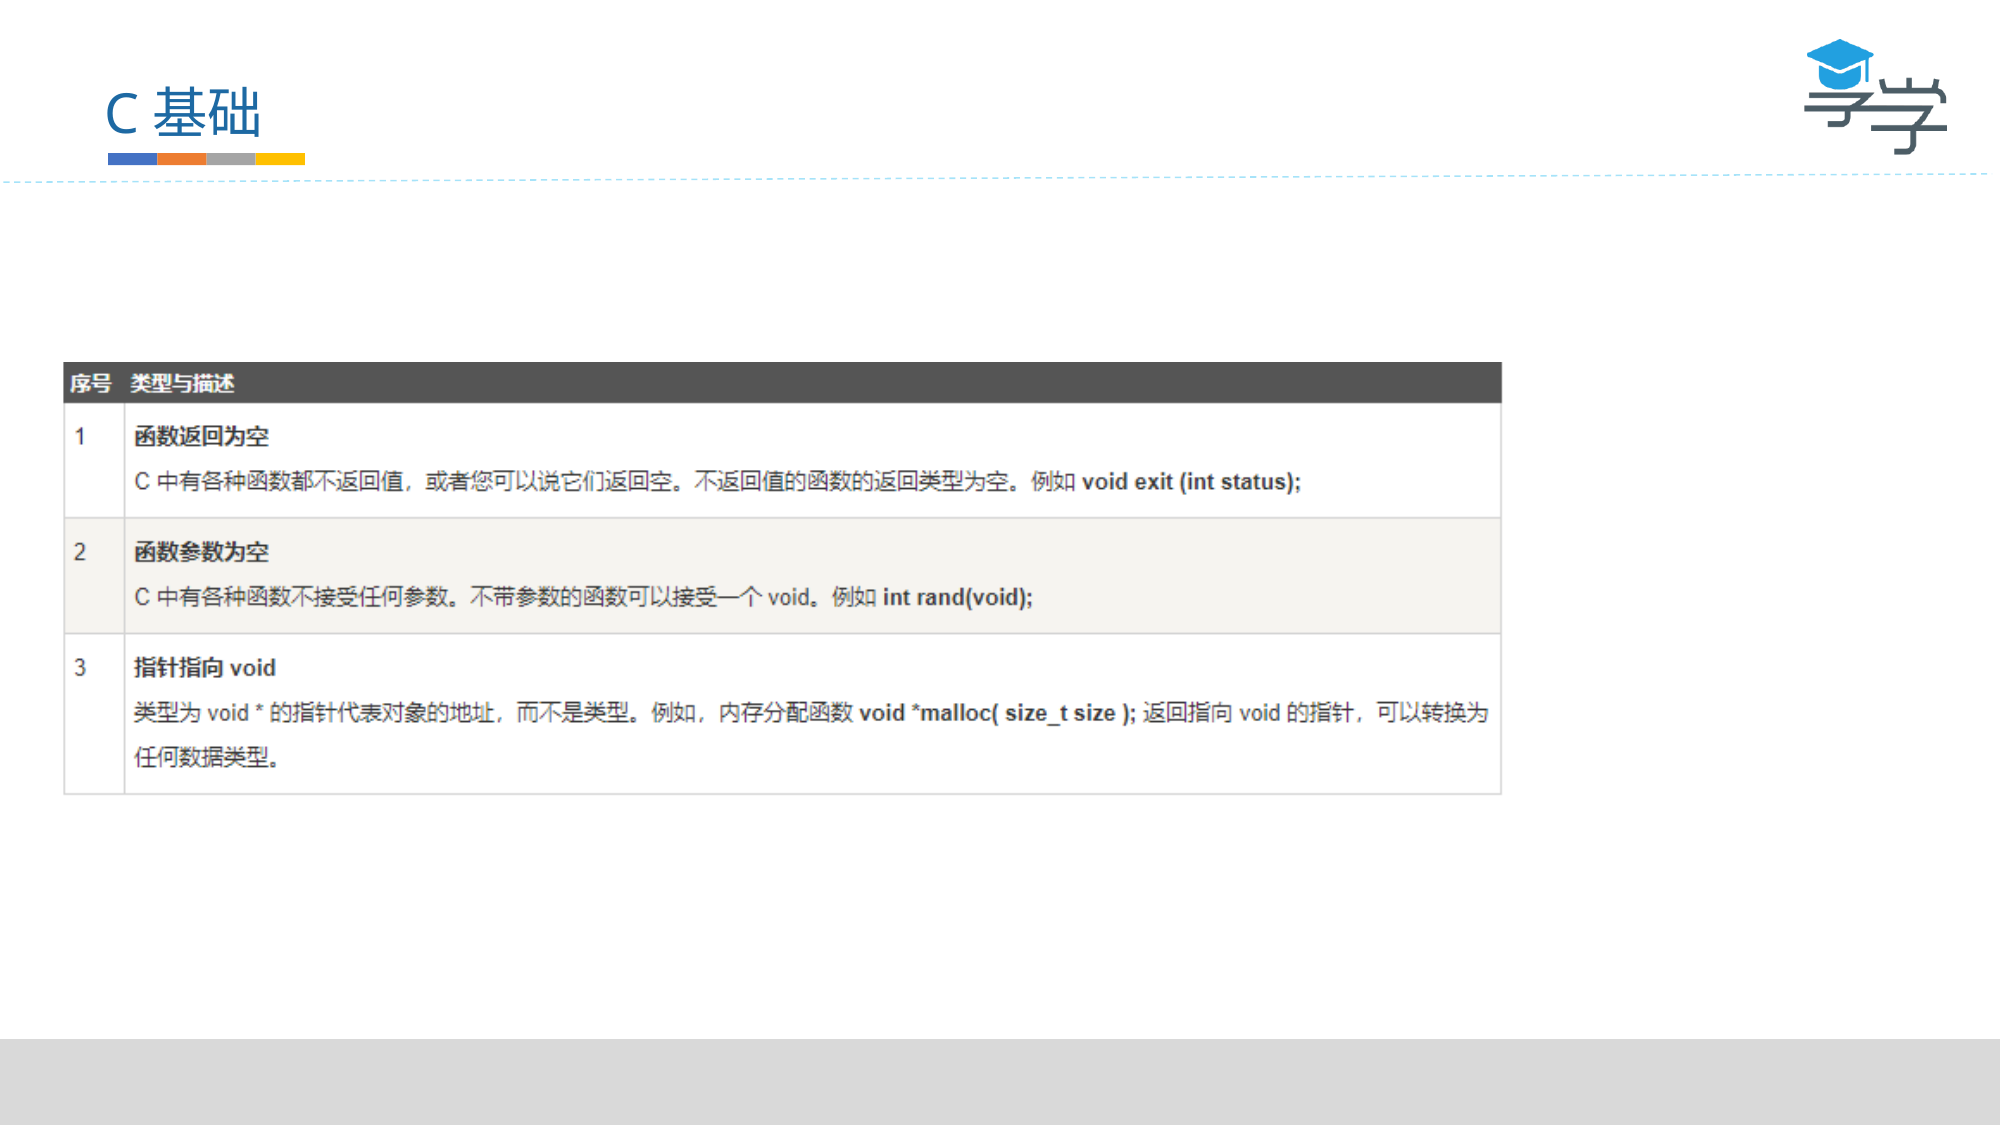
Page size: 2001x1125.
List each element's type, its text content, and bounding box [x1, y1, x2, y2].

picture [62, 362, 1504, 797]
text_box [0, 173, 1993, 183]
picture [1799, 20, 1952, 173]
text_box C基础 [89, 70, 783, 153]
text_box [108, 152, 305, 166]
